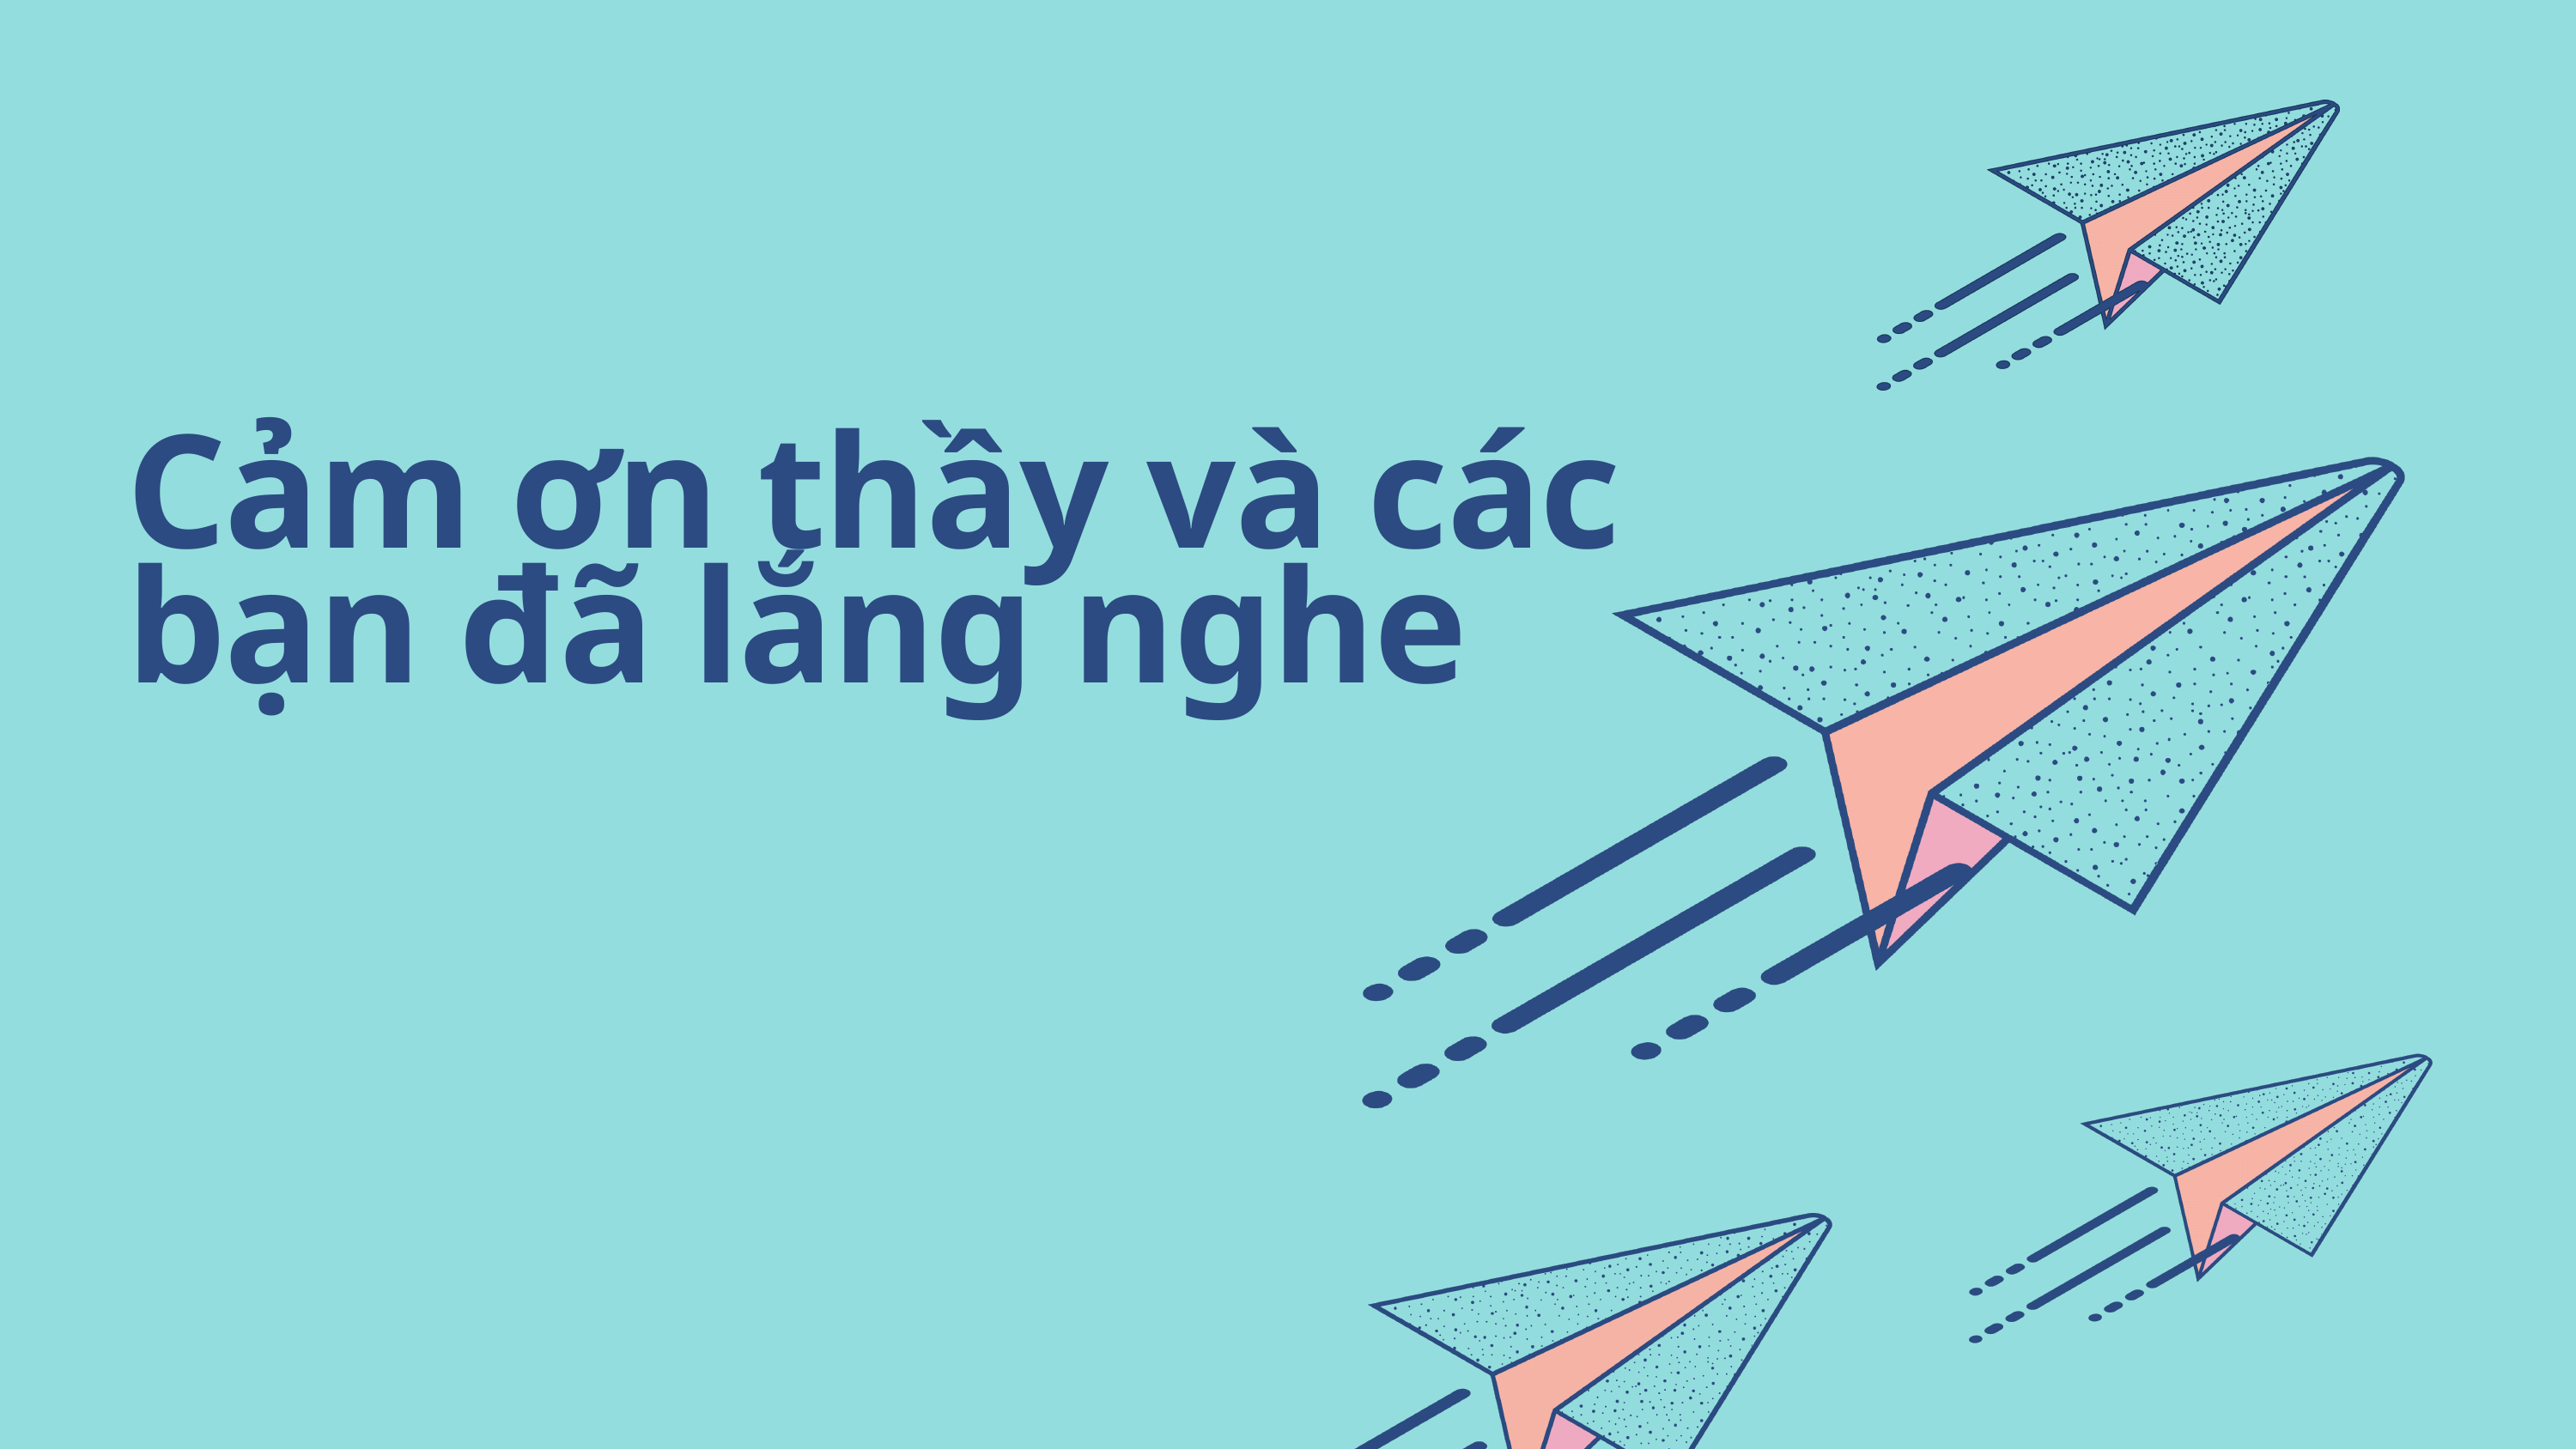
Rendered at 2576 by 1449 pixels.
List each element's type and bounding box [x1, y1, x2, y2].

picture [1220, 1212, 1832, 1449]
picture [1360, 455, 2433, 1344]
picture [1875, 100, 2340, 391]
text_box [125, 445, 1705, 866]
